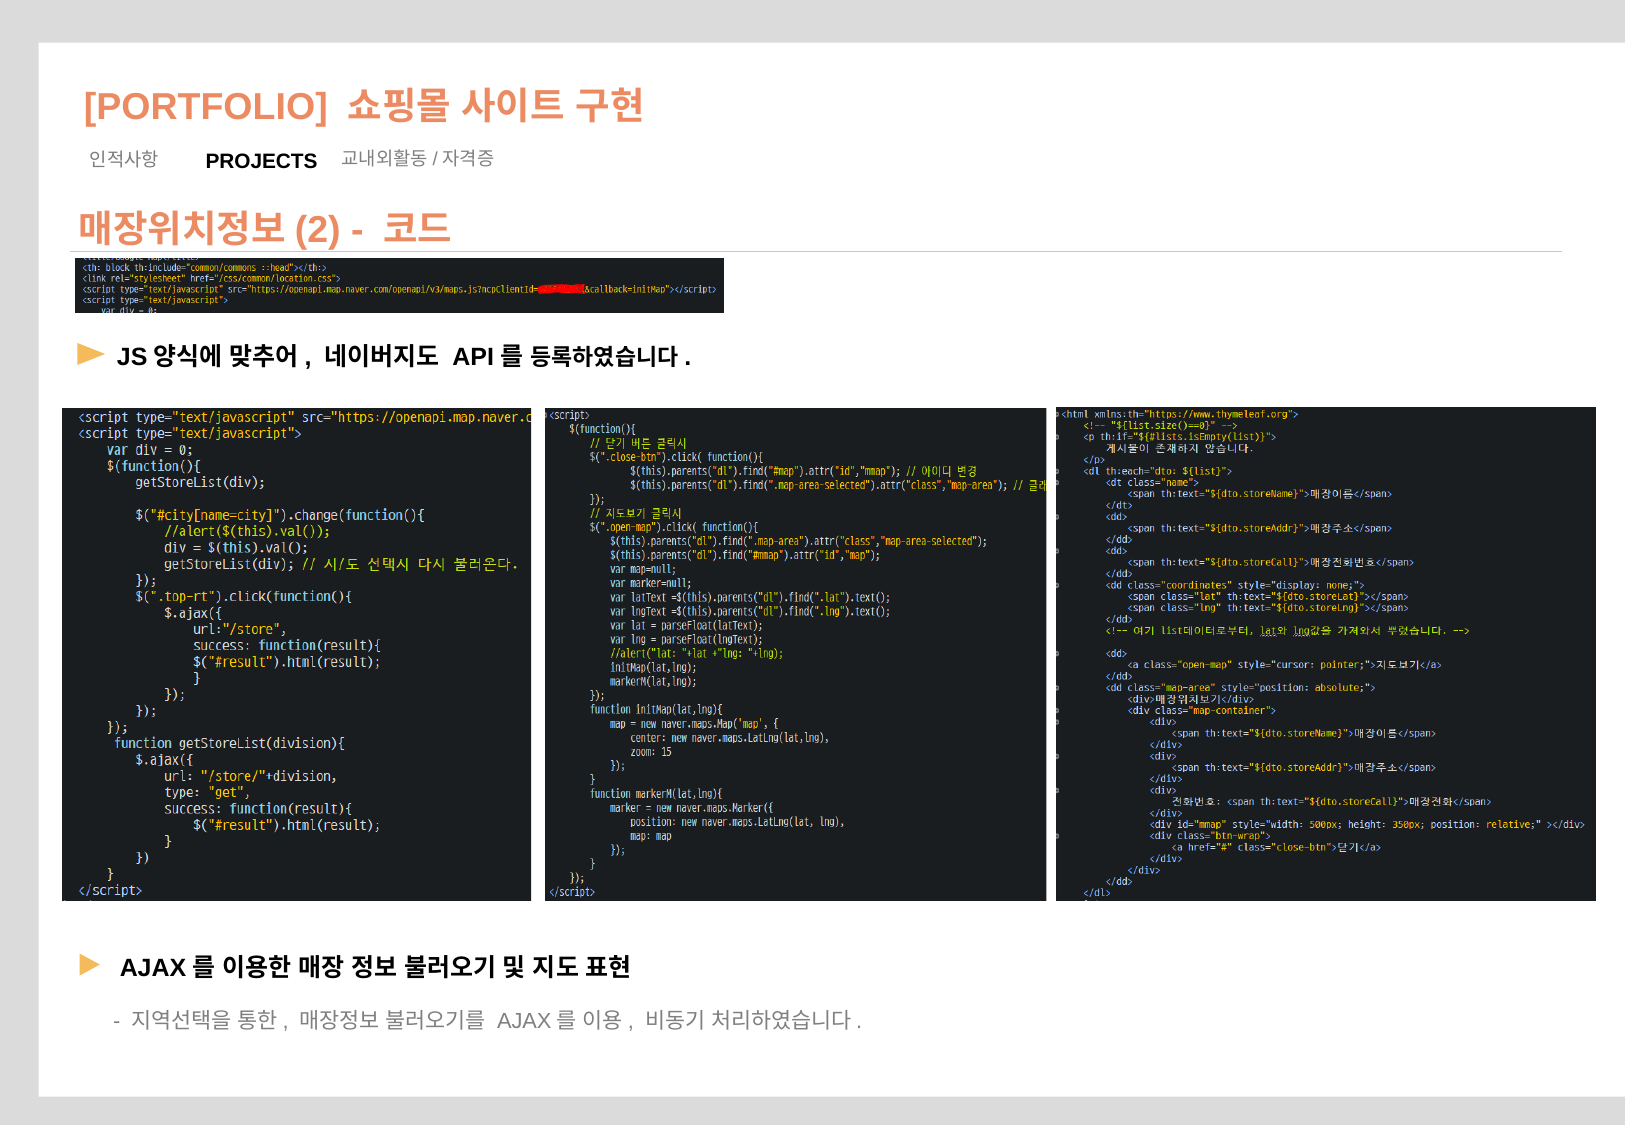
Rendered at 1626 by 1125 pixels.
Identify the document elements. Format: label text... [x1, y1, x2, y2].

picture [1056, 407, 1596, 901]
text_box [38, 42, 1625, 1098]
picture [74, 258, 724, 313]
text_box 매장위치정보(2) - 코드 [64, 197, 764, 258]
picture [545, 407, 1047, 901]
picture [61, 407, 532, 901]
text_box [67, 332, 736, 429]
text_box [57, 74, 692, 181]
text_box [79, 944, 890, 1041]
